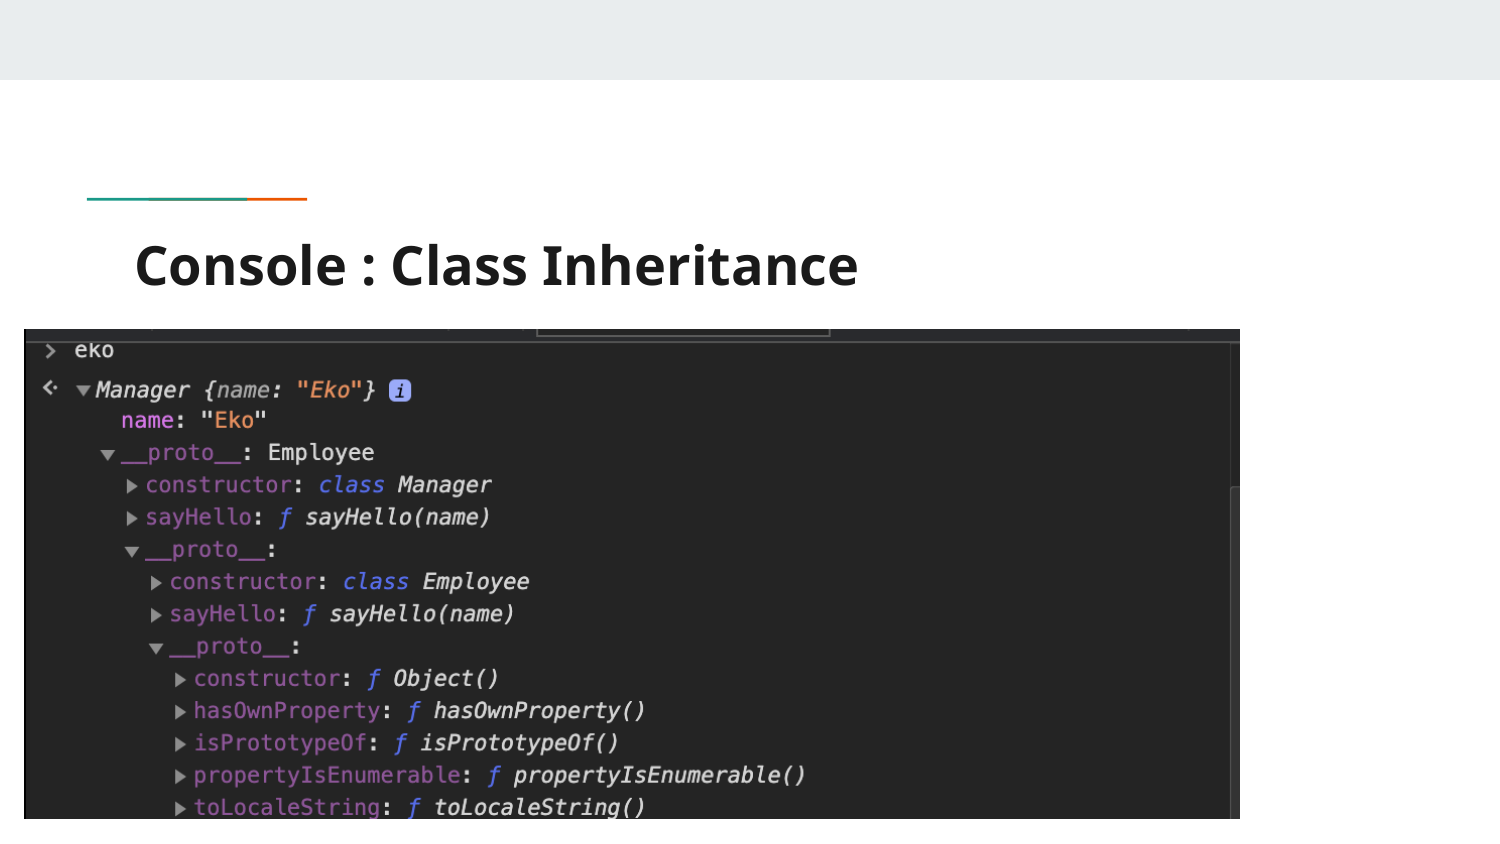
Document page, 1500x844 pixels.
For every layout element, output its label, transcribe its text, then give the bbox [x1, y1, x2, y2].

title Console : Class Inheritance [119, 216, 1381, 305]
picture [24, 328, 1241, 819]
